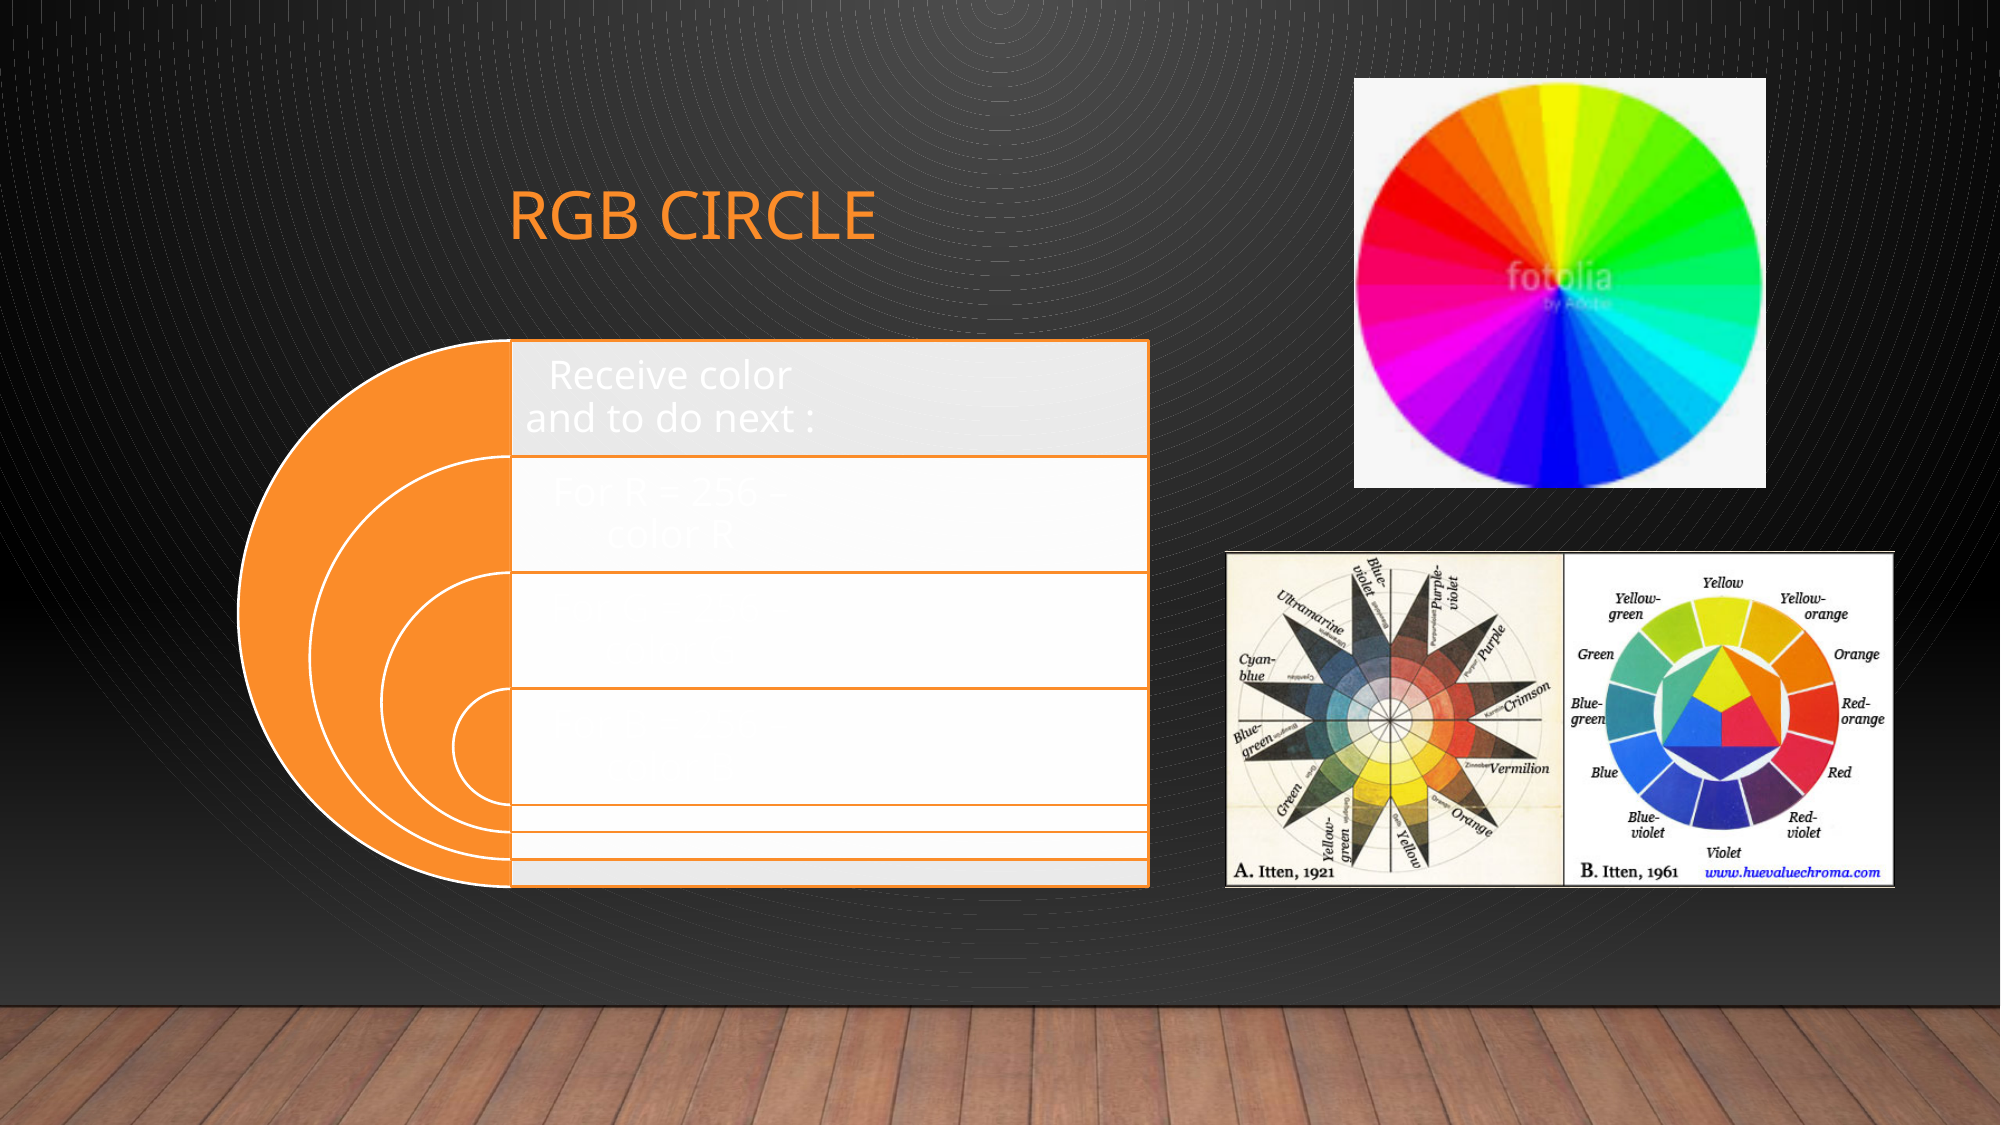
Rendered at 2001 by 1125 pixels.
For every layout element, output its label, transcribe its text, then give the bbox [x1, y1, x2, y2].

picture [0, 1005, 2000, 1125]
picture [1225, 550, 1895, 888]
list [237, 330, 1149, 897]
picture [1354, 78, 1767, 488]
title RGB CIRCLE [238, 131, 1149, 305]
